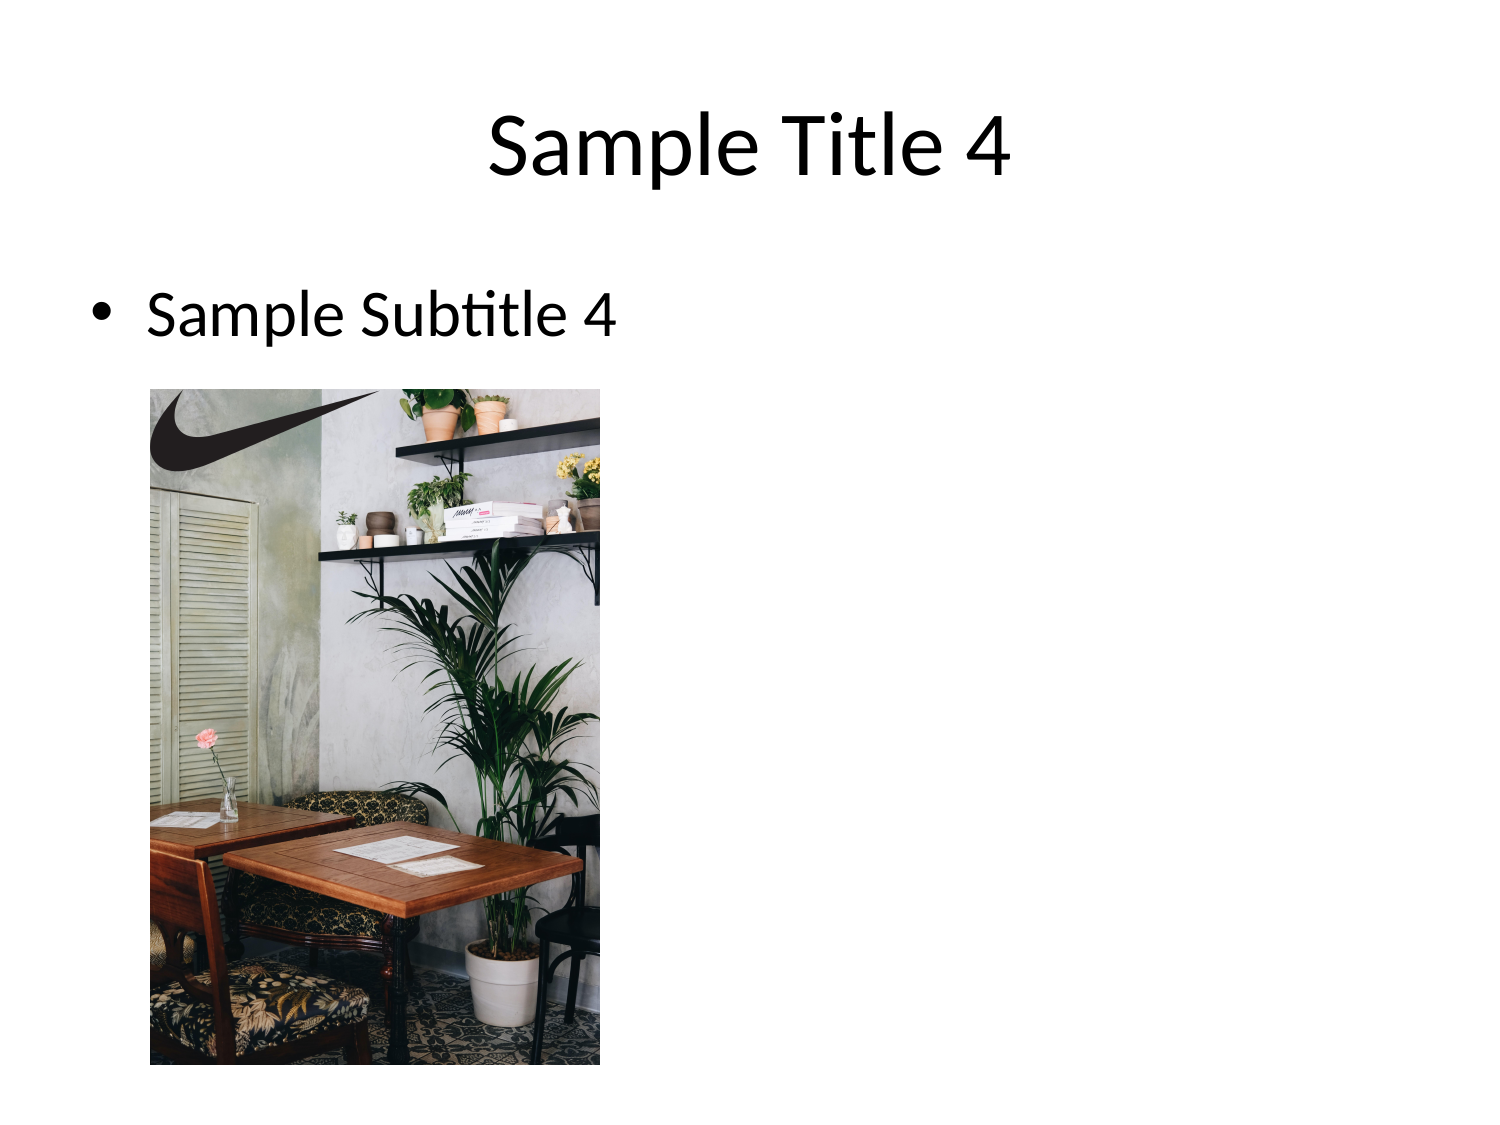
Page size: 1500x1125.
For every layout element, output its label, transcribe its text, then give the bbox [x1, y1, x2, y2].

title Sample Title 4 [75, 45, 1425, 233]
list Sample Subtitle 4 [75, 262, 1425, 1005]
picture [149, 389, 601, 1066]
